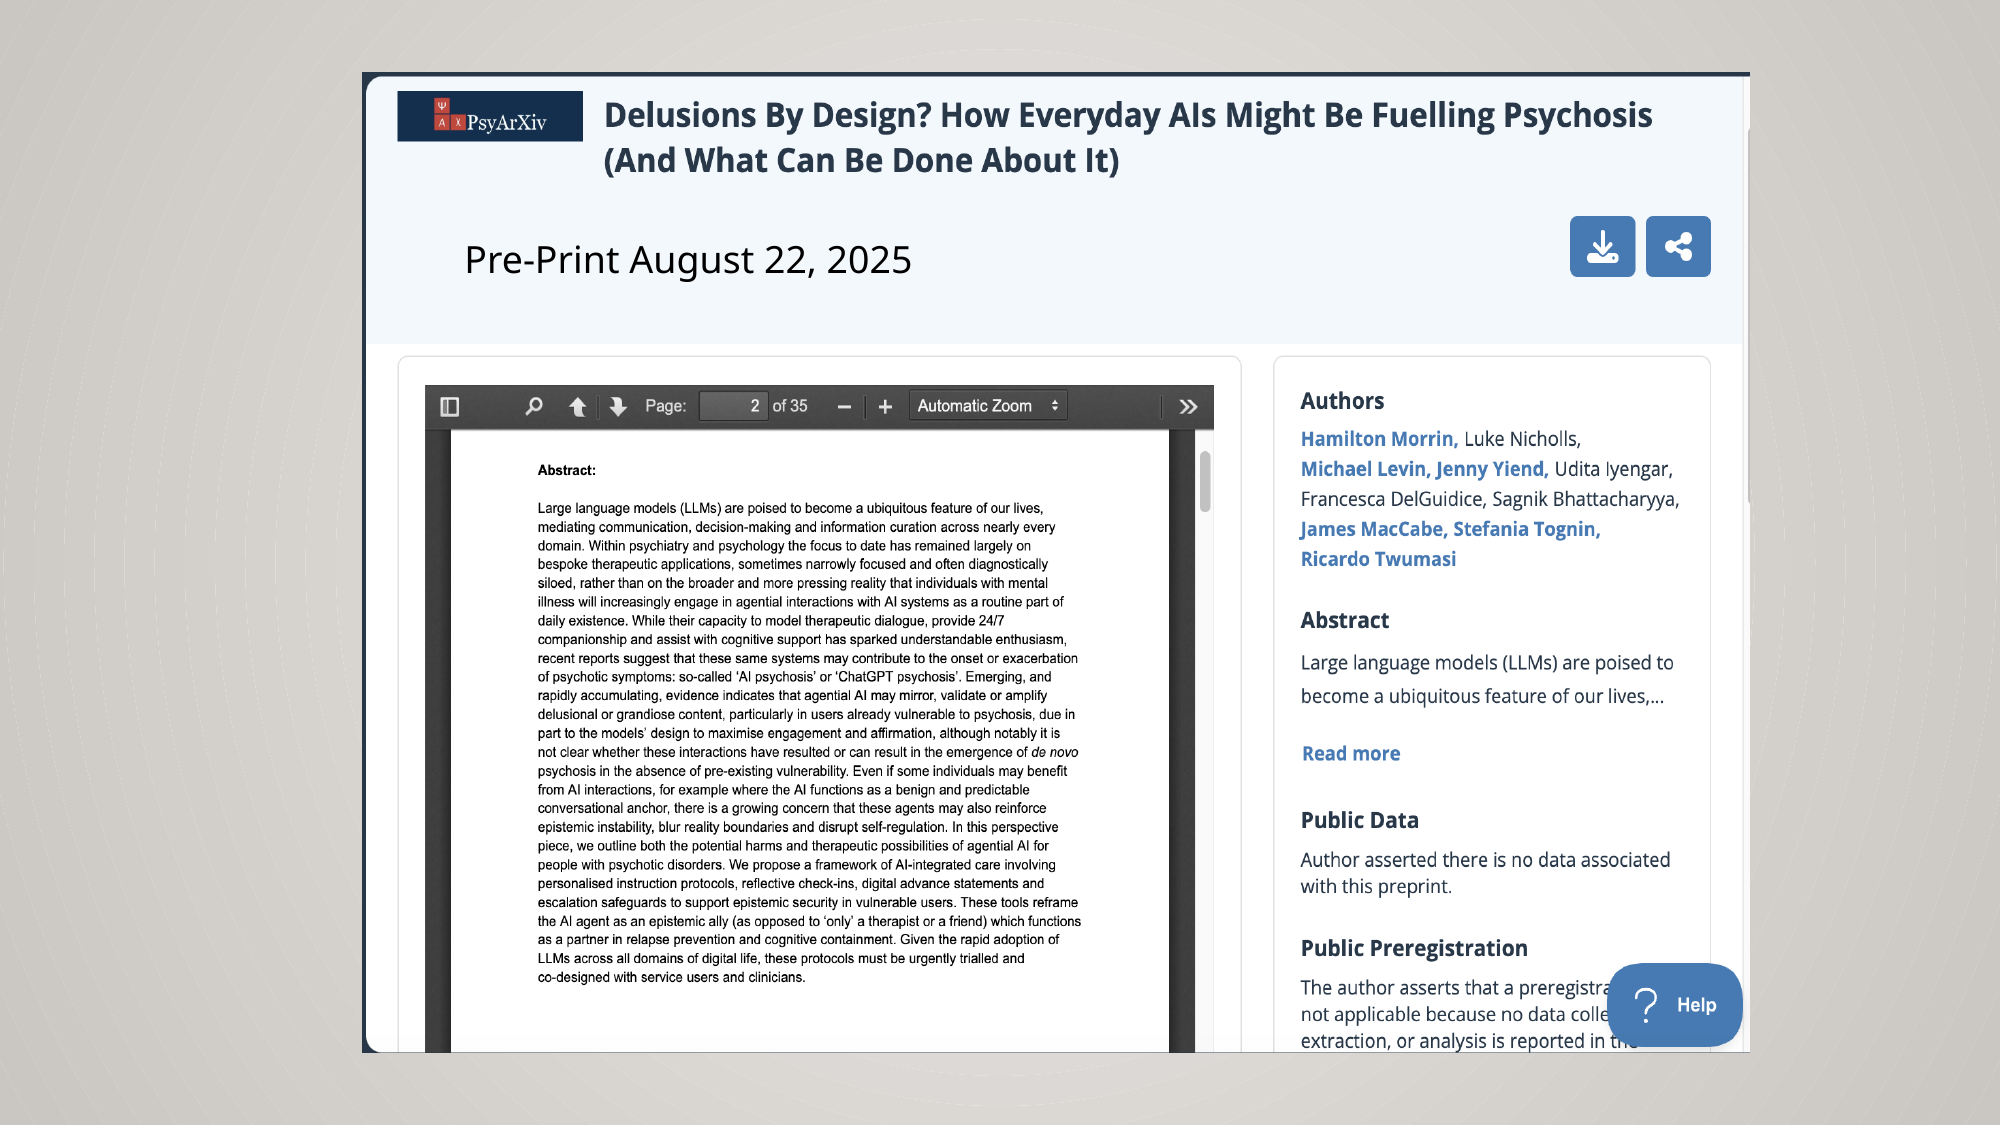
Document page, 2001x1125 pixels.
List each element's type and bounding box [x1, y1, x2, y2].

list [362, 71, 1750, 1054]
